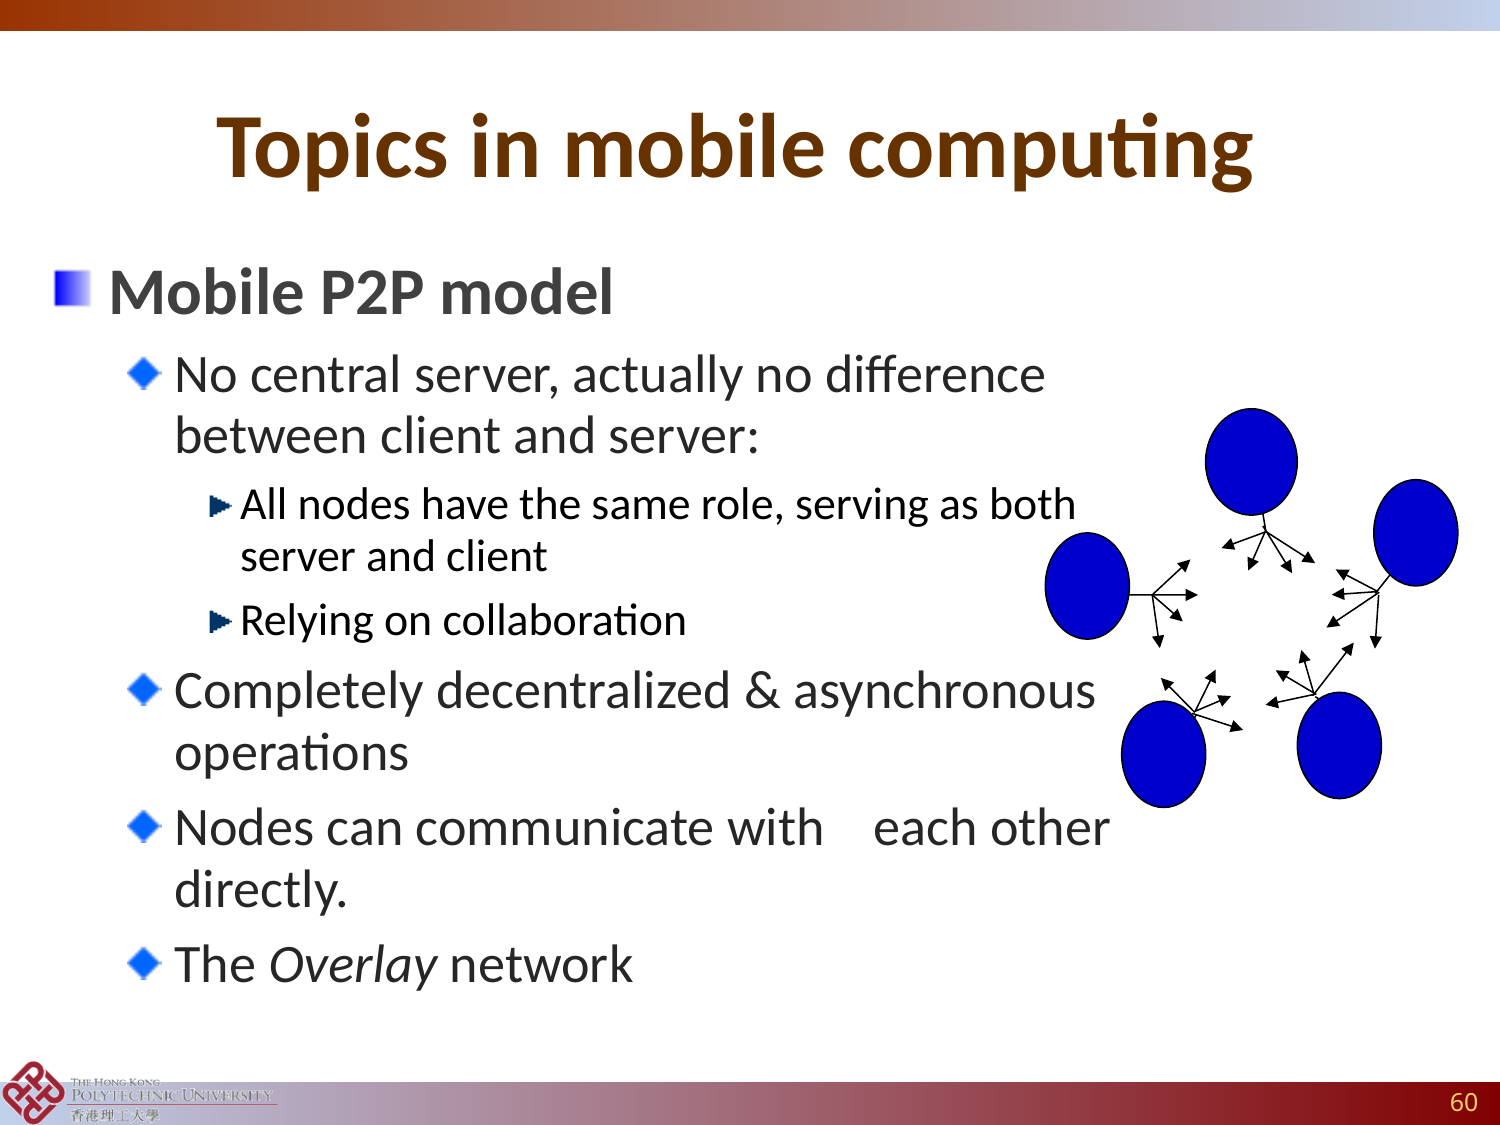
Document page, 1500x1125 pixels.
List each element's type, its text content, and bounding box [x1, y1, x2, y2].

picture [0, 1061, 278, 1125]
title Topics in mobile computing [29, 78, 1442, 229]
picture [52, 268, 95, 311]
list Mobile P2P model No central server, actually no difference between client and server: All nodes have the same role, serving as both server and client Relying on collaboration Completely decentralized & asynchronous operations Nodes can communicate with each other directly. The Overlay network [37, 249, 1138, 1038]
picture [202, 488, 232, 517]
picture [127, 945, 162, 980]
picture [127, 355, 162, 390]
picture [127, 808, 162, 843]
picture [127, 671, 162, 706]
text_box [1045, 408, 1459, 808]
picture [202, 603, 232, 633]
